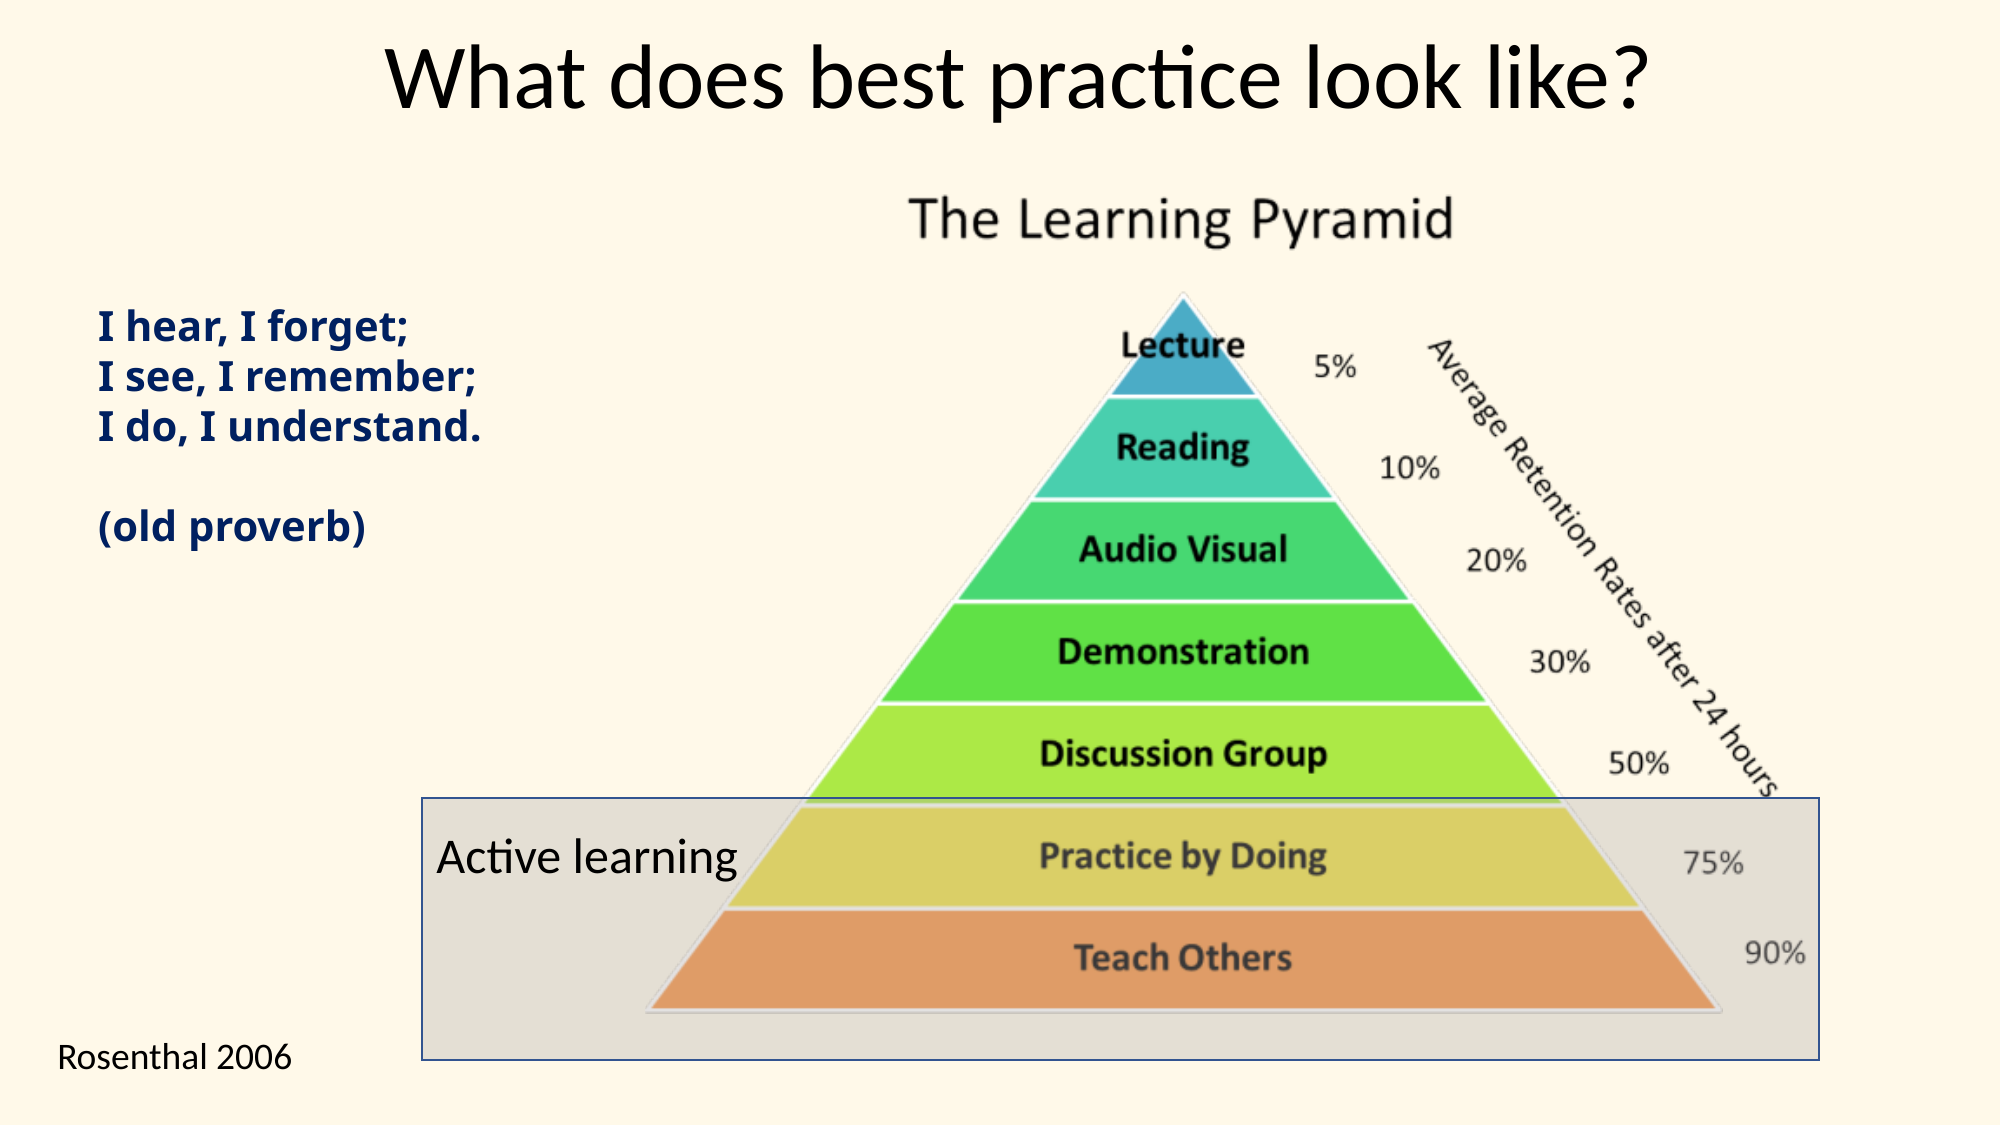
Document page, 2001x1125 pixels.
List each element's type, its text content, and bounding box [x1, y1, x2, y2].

text_box What does best practice look like? [369, 9, 1670, 135]
text_box [421, 797, 644, 816]
text_box [421, 891, 1820, 1061]
text_box Rosenthal 2006 [42, 1024, 308, 1085]
picture [644, 162, 1827, 1025]
text_box I hear, I forget; I see, I remember; I do, I understand. (old proverb) [83, 292, 594, 557]
text_box Active learning [421, 816, 644, 891]
